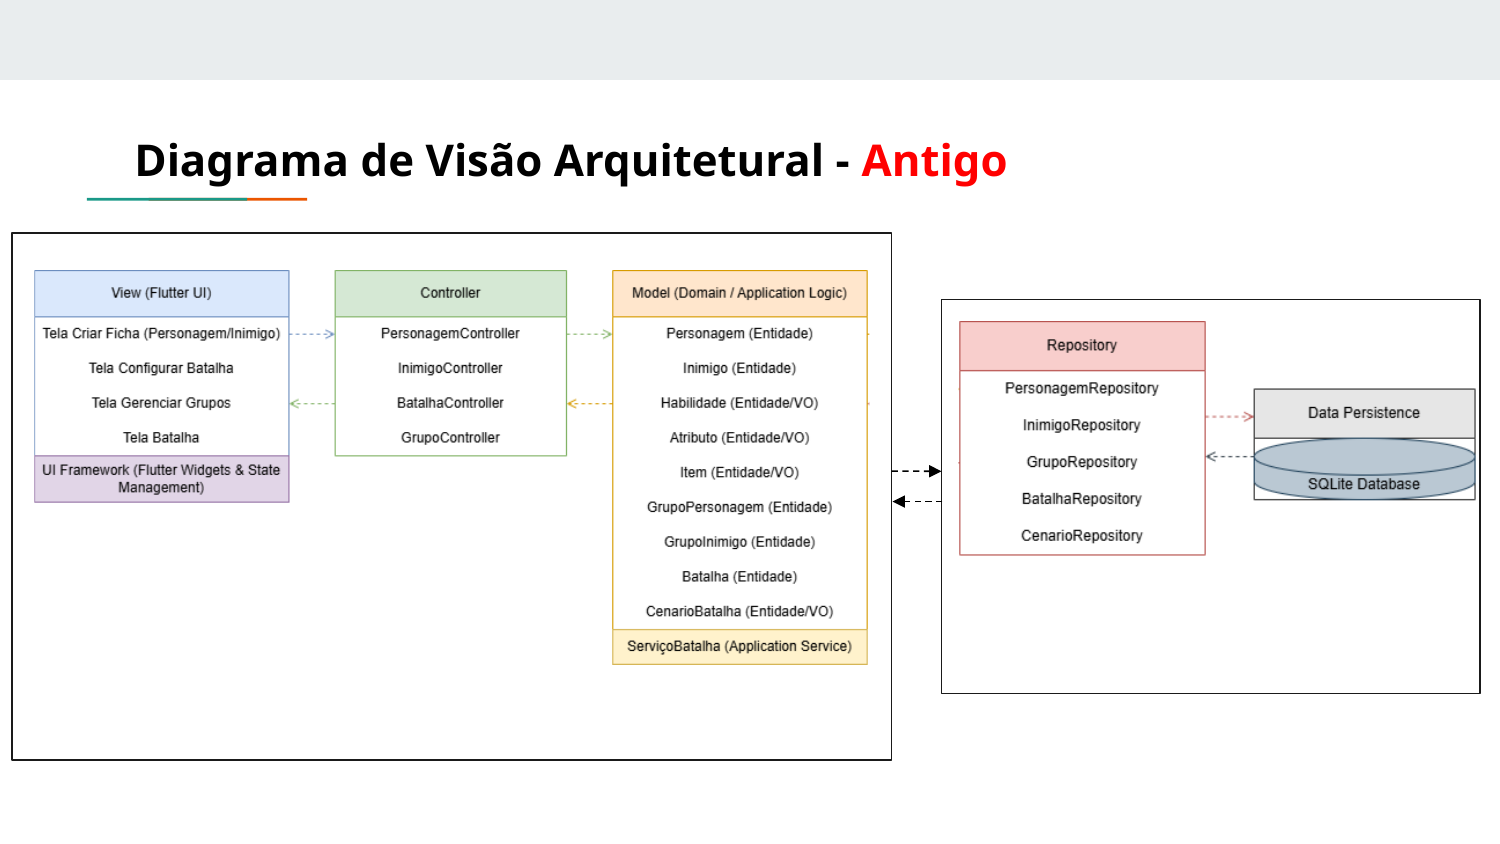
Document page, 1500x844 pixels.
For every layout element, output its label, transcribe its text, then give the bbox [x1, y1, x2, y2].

picture [958, 320, 1477, 740]
text_box [11, 233, 892, 761]
text_box [941, 299, 1481, 694]
title Diagrama de Visão Arquitetural - Antigo [119, 109, 1381, 264]
picture [34, 269, 870, 665]
